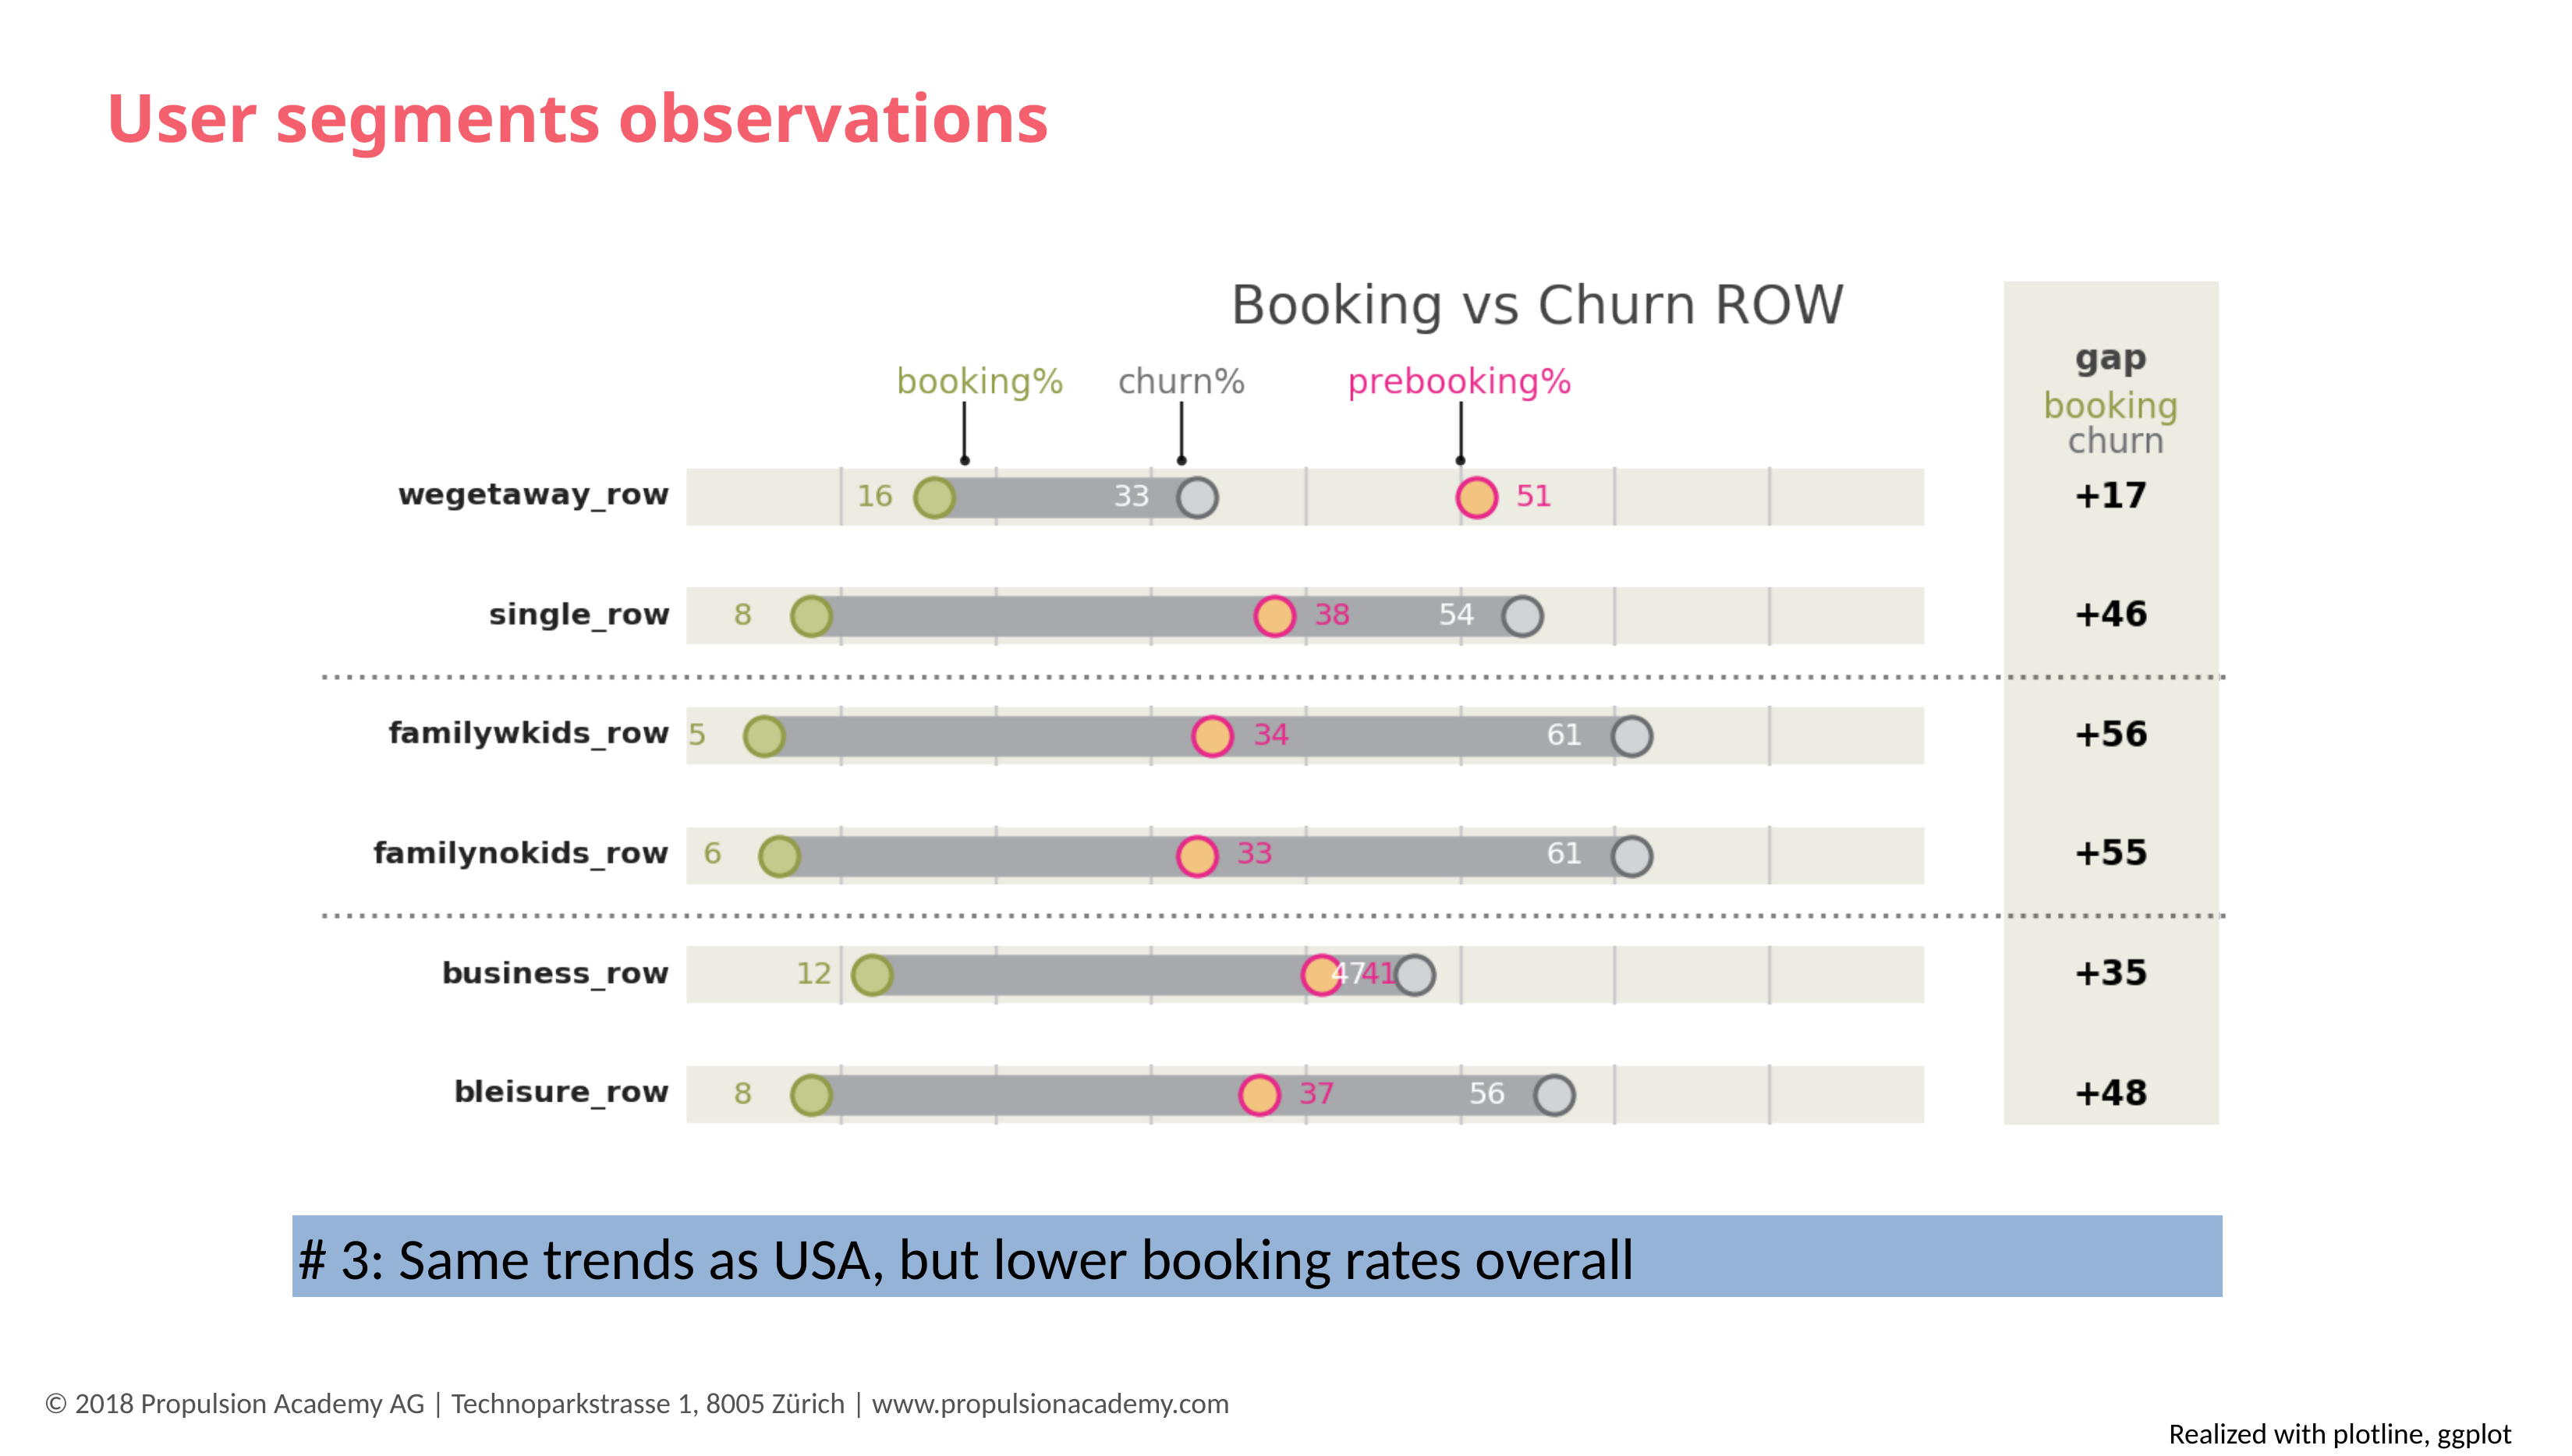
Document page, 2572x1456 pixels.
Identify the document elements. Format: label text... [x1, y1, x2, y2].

picture [289, 250, 2261, 1157]
text_box Realized with plotline, ggplot [2163, 1408, 2572, 1455]
text_box # 3: Same trends as USA, but lower booking rates overall [292, 1215, 2223, 1298]
title User segments observations [105, 75, 2235, 160]
